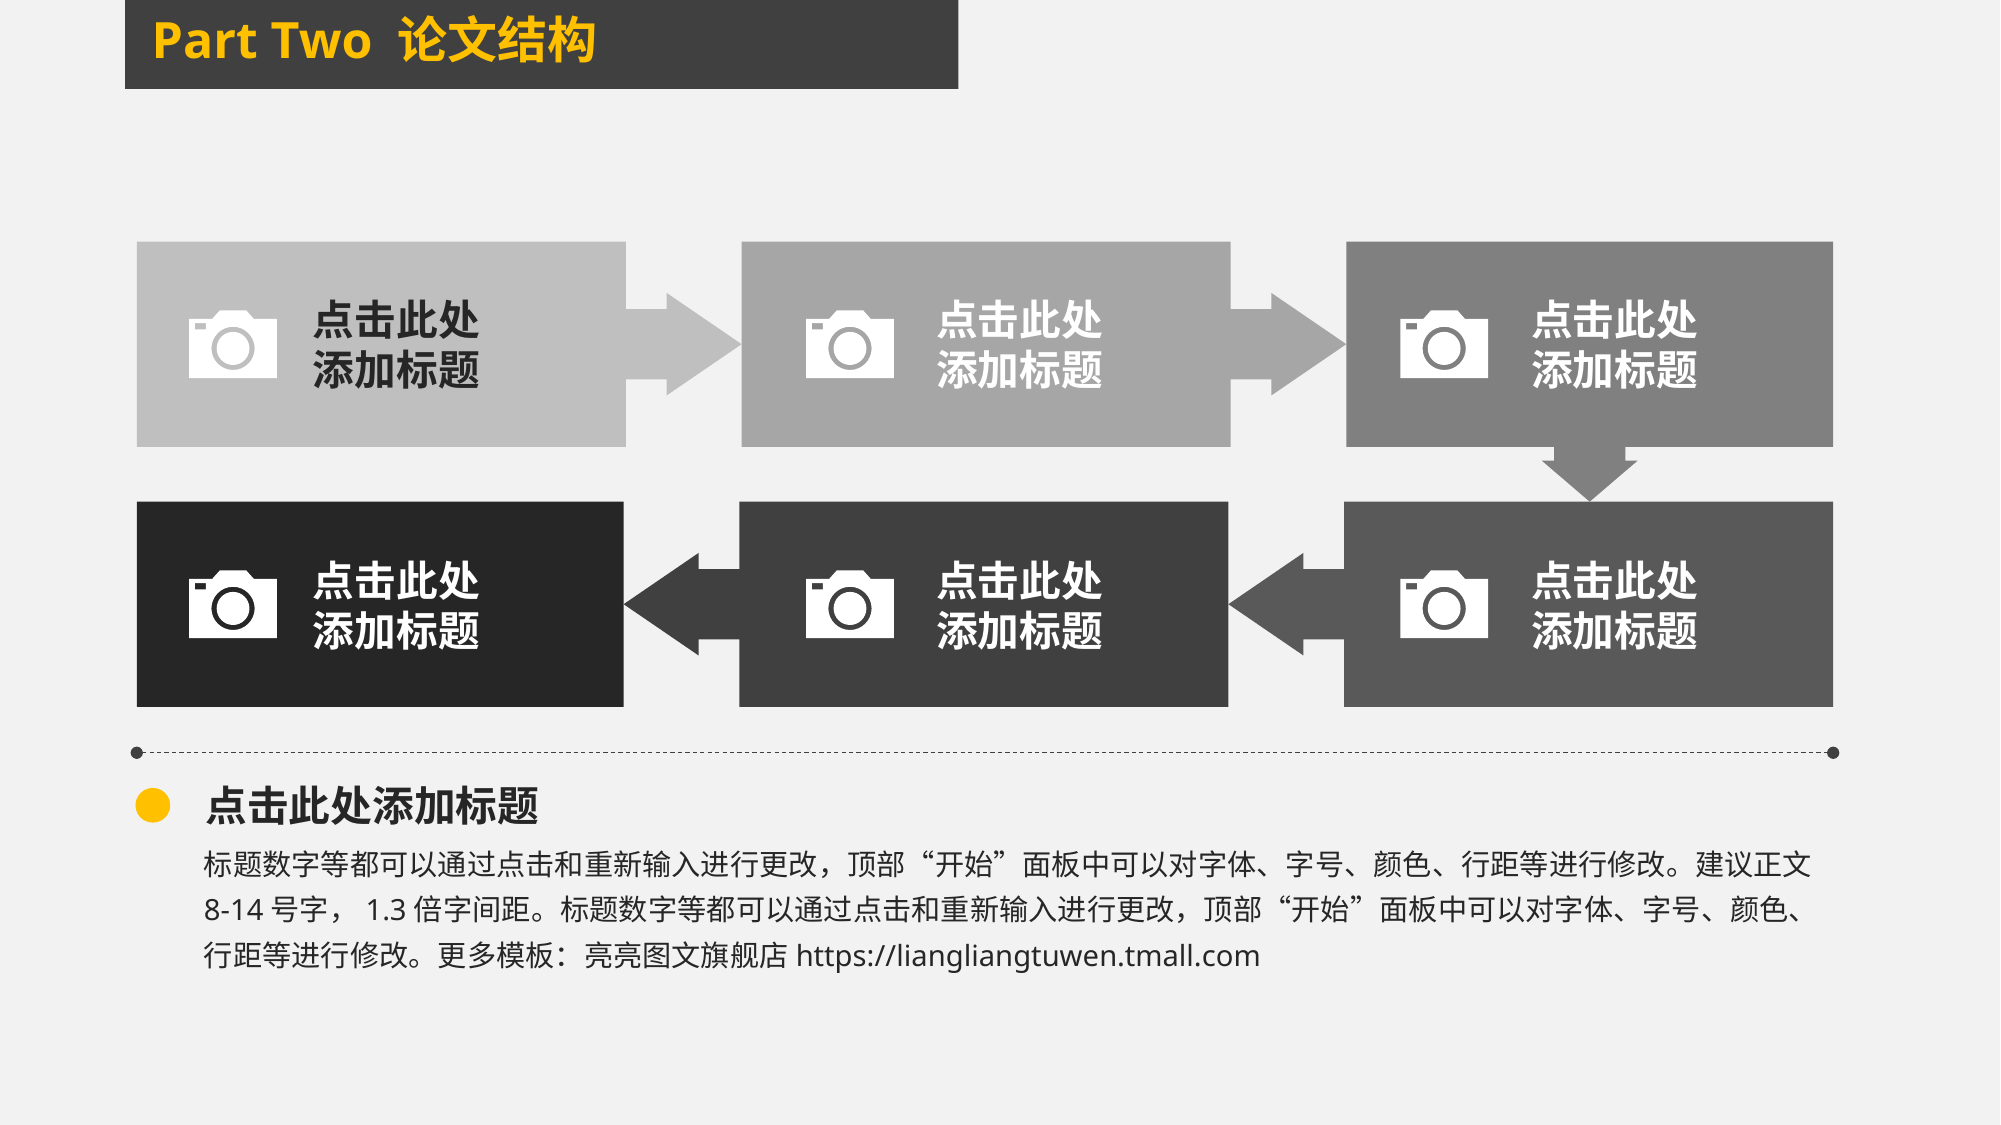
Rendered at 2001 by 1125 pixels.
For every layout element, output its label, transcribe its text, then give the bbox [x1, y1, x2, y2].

text_box 点击此处添加标题 [190, 772, 555, 828]
list Part Two 论文结构 [136, 8, 699, 85]
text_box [136, 241, 741, 447]
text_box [136, 501, 623, 707]
text_box [134, 786, 172, 824]
text_box [1538, 447, 1641, 501]
text_box 标题数字等都可以通过点击和重新输入进行更改，顶部“开始”面板中可以对字体、字号、颜色、行距等进行修改。建议正文8-14号字，1.3倍字间距。标题数字等都可以通过点击和重新输入进行更改，顶部“开始”面板中可以对字体、字号、颜色、行距等进行修改。更多模板：亮亮图文旗舰店https://liangliangtuwen.tmall.com [189, 828, 1834, 980]
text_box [623, 501, 1228, 707]
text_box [1346, 241, 1834, 447]
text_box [741, 241, 1346, 447]
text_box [1228, 501, 1834, 707]
